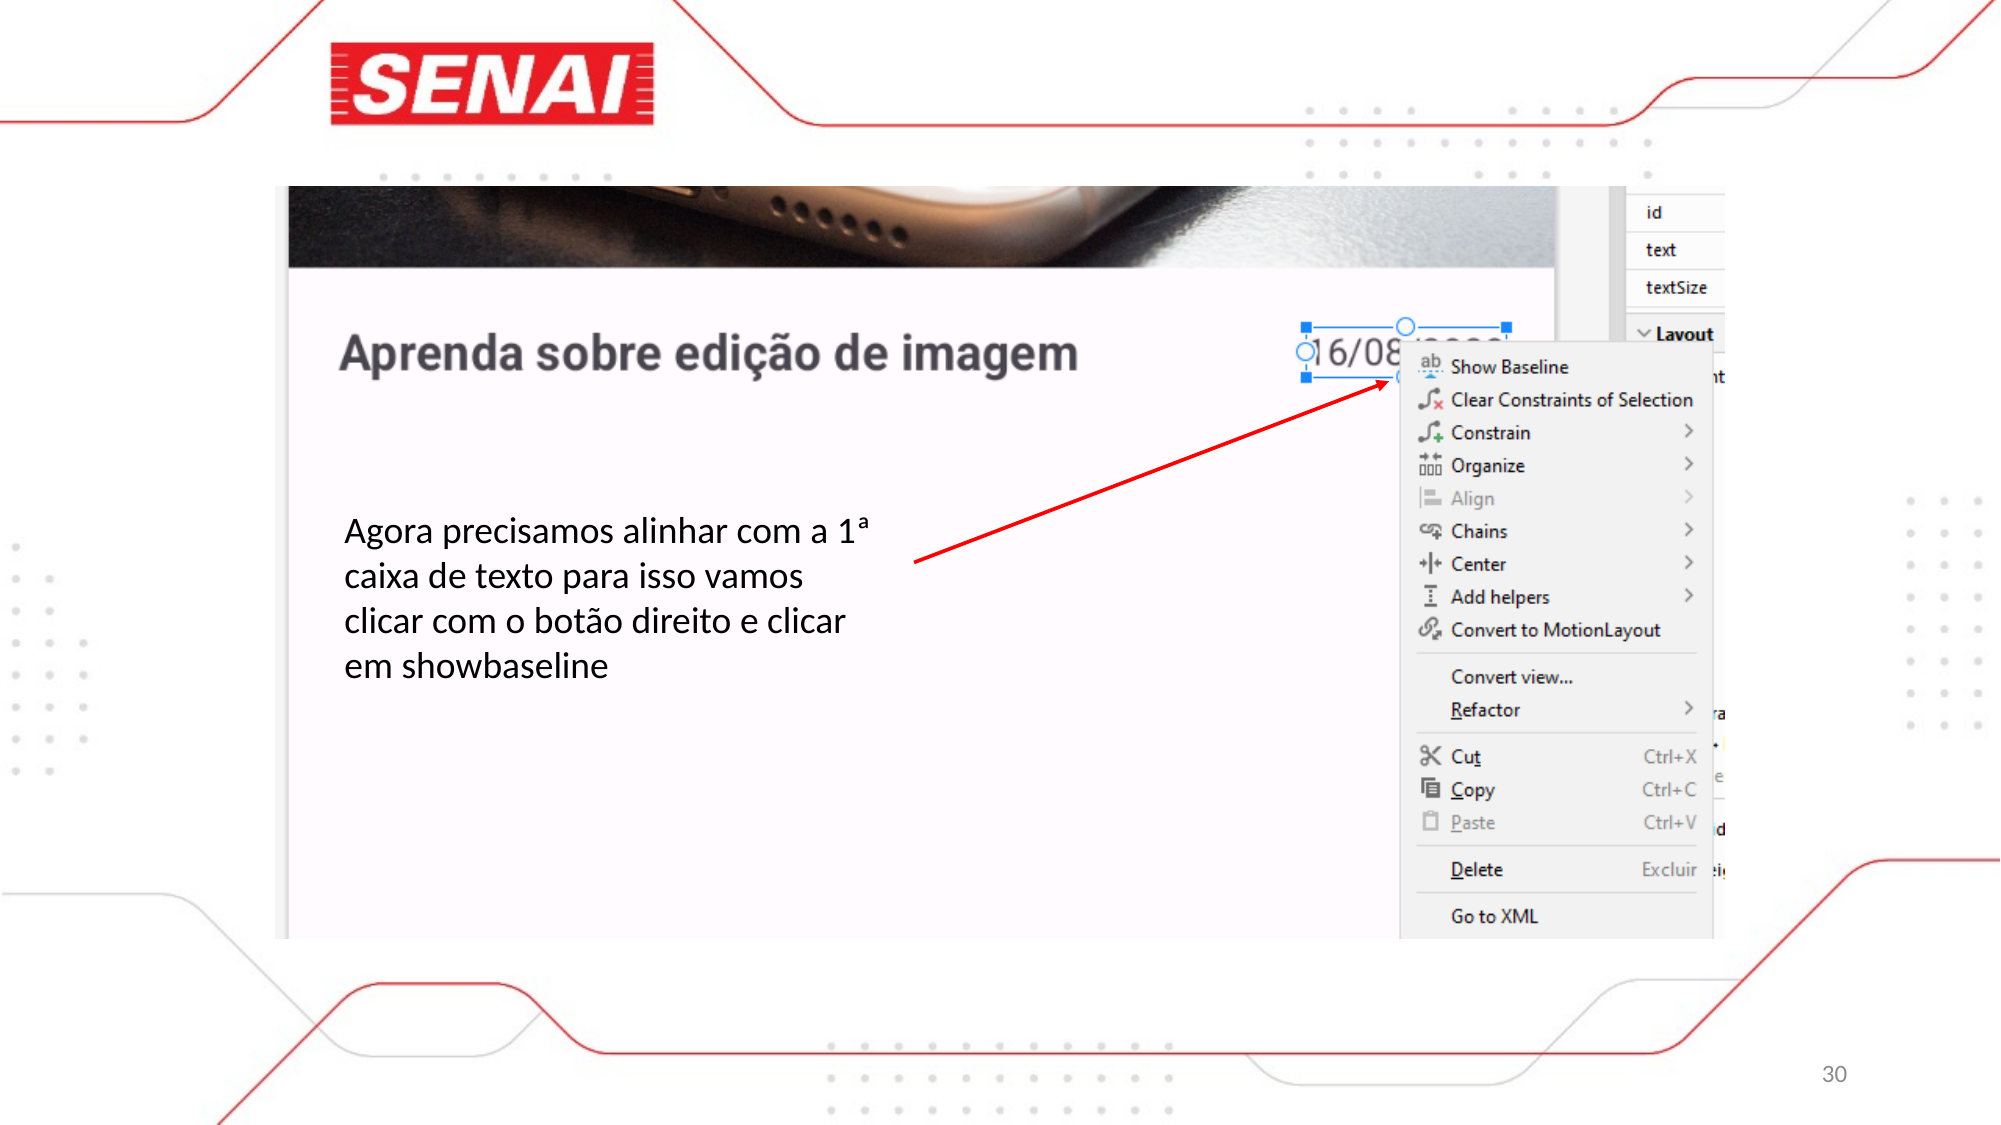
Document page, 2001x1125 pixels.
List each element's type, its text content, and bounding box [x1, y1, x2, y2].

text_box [914, 381, 1390, 563]
picture [0, 0, 2001, 1125]
slide_number 30 [1412, 1042, 1863, 1103]
